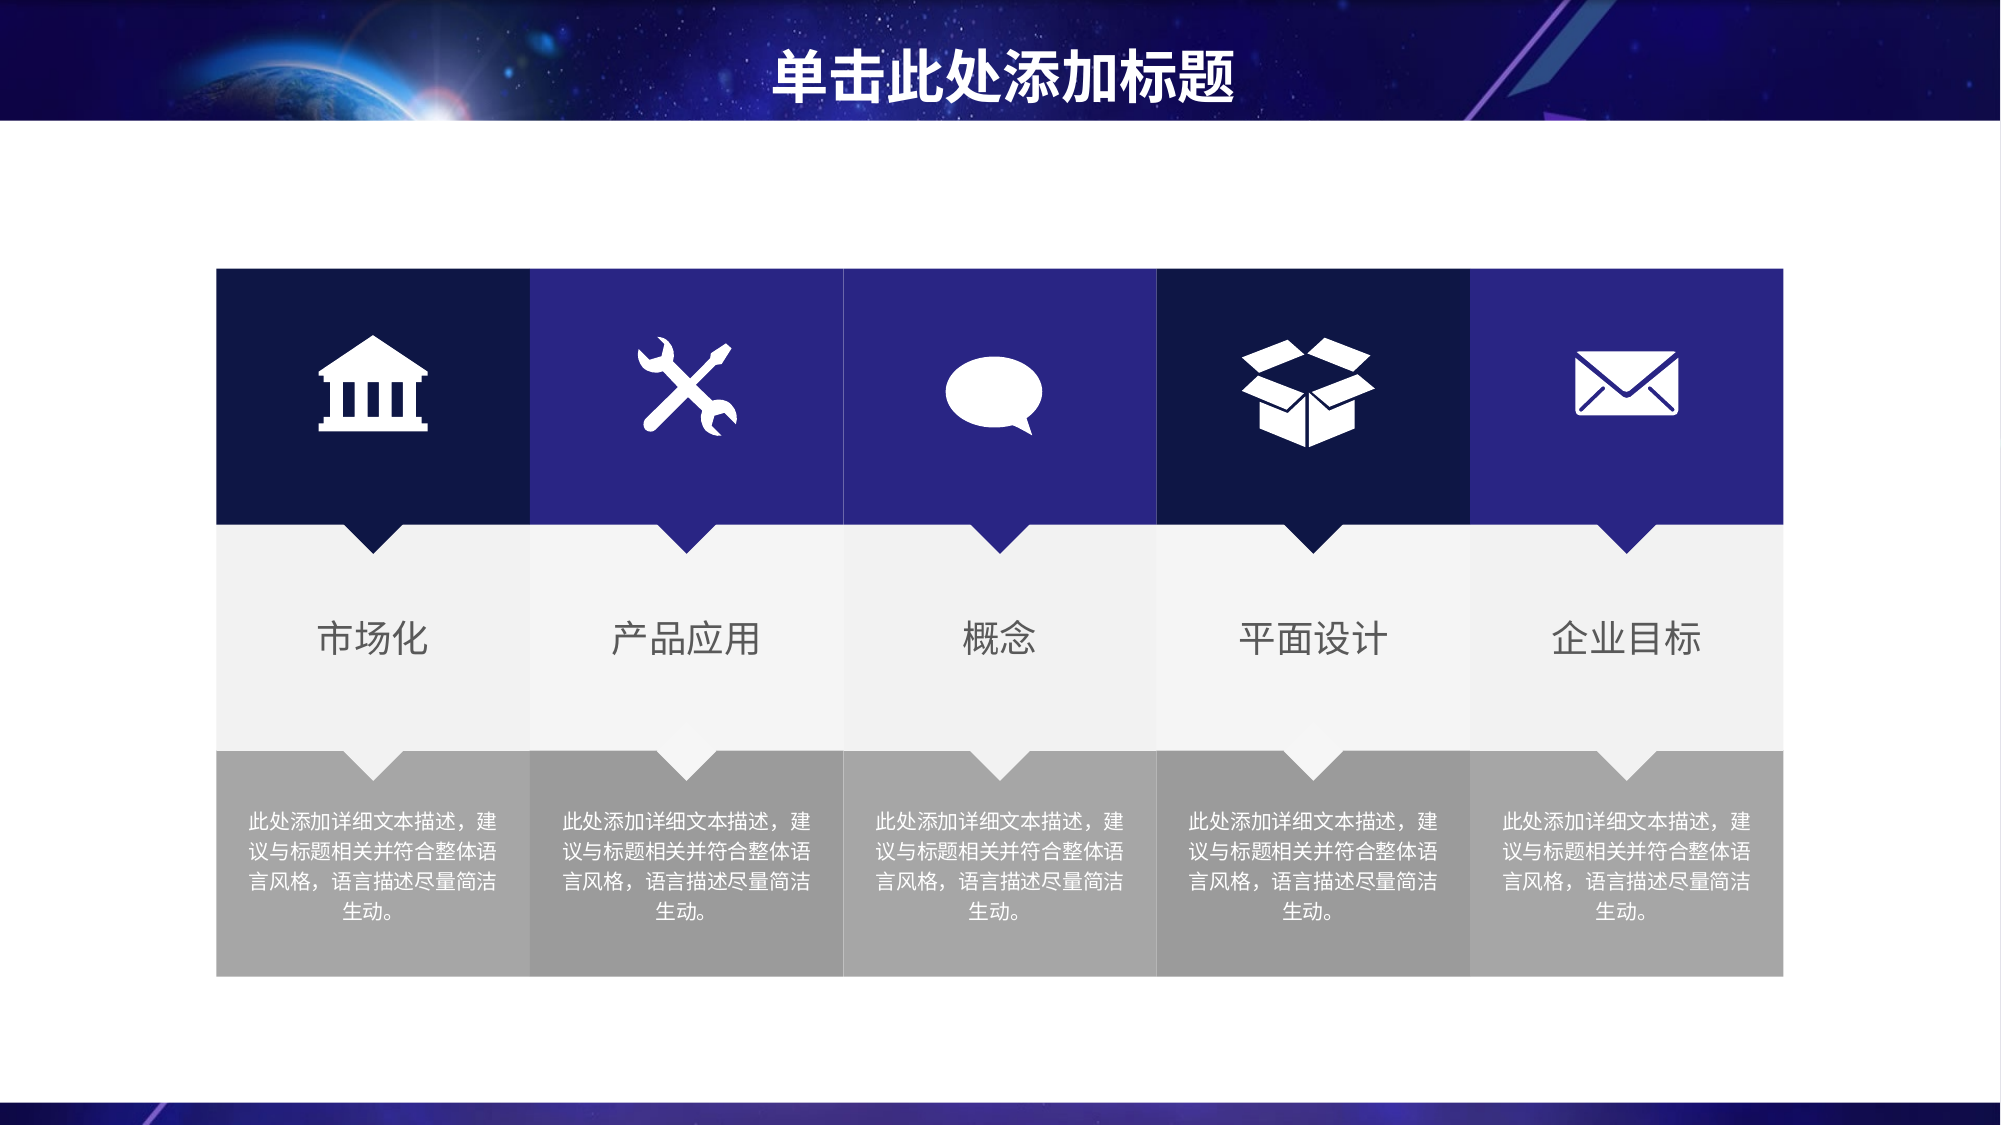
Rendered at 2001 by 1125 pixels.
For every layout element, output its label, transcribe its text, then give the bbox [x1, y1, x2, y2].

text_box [1575, 351, 1679, 416]
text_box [843, 546, 1156, 773]
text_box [529, 546, 843, 773]
title 单击此处添加标题 [140, 39, 1866, 121]
text_box 此处添加详细文本描述，建议与标题相关并符合整体语言风格，语言描述尽量简洁生动。 [529, 773, 842, 978]
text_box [216, 268, 529, 546]
text_box 此处添加详细文本描述，建议与标题相关并符合整体语言风格，语言描述尽量简洁生动。 [215, 749, 529, 978]
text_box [843, 268, 1156, 546]
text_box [1470, 268, 1784, 546]
picture [0, 0, 2001, 1125]
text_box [1241, 337, 1375, 448]
text_box 此处添加详细文本描述，建议与标题相关并符合整体语言风格，语言描述尽量简洁生动。 [1156, 773, 1469, 978]
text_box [1156, 546, 1470, 773]
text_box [1470, 546, 1784, 773]
text_box 此处添加详细文本描述，建议与标题相关并符合整体语言风格，语言描述尽量简洁生动。 [842, 773, 1156, 978]
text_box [1156, 268, 1470, 546]
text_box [216, 546, 529, 773]
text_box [529, 268, 843, 546]
text_box 此处添加详细文本描述，建议与标题相关并符合整体语言风格，语言描述尽量简洁生动。 [1469, 773, 1784, 978]
